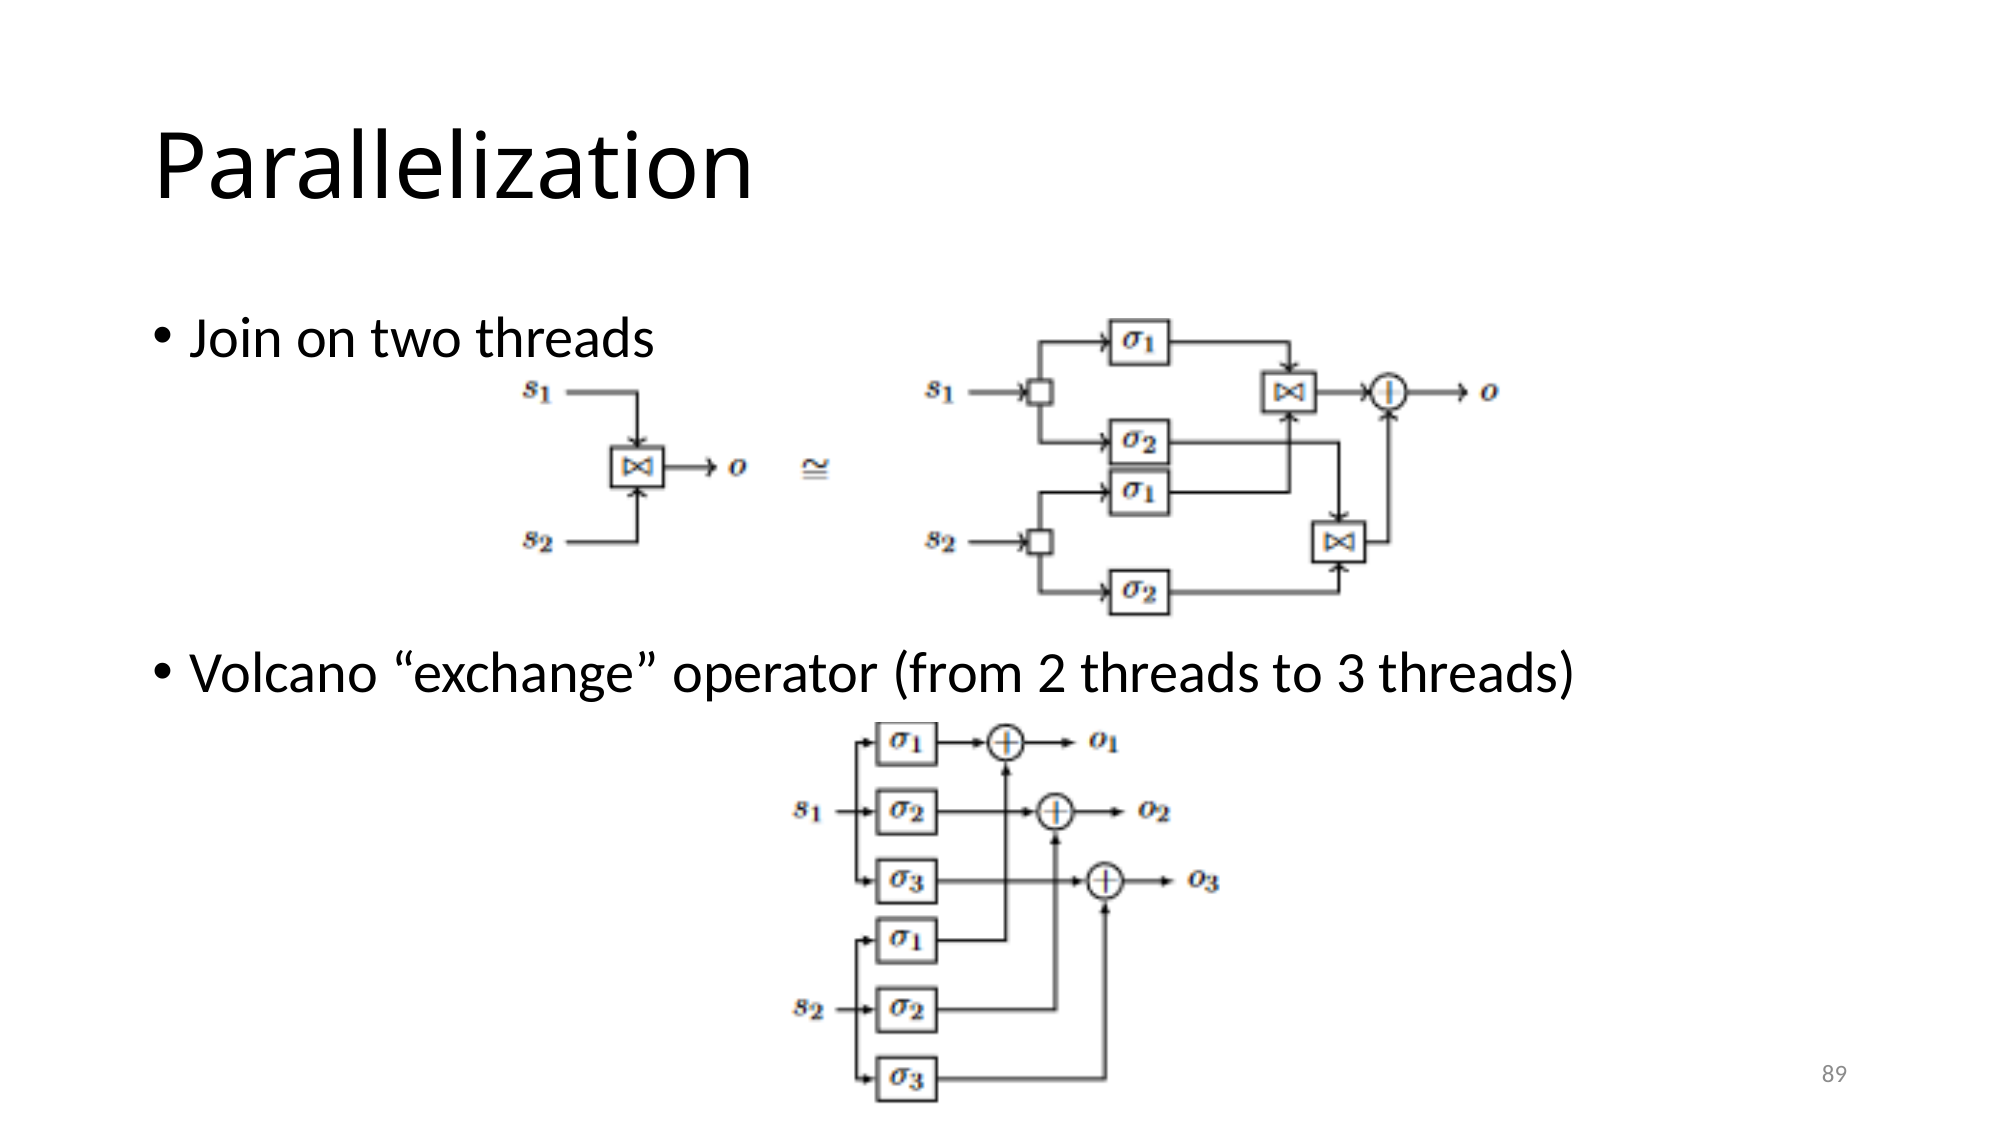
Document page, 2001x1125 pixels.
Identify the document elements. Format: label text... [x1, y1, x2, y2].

list Join on two threads Volcano “exchange” operator (from 2 threads to 3 threads) [137, 299, 1863, 1014]
slide_number 89 [1798, 1042, 1863, 1103]
picture [787, 722, 1263, 1109]
picture [504, 318, 1552, 631]
title Parallelization [137, 59, 1863, 278]
